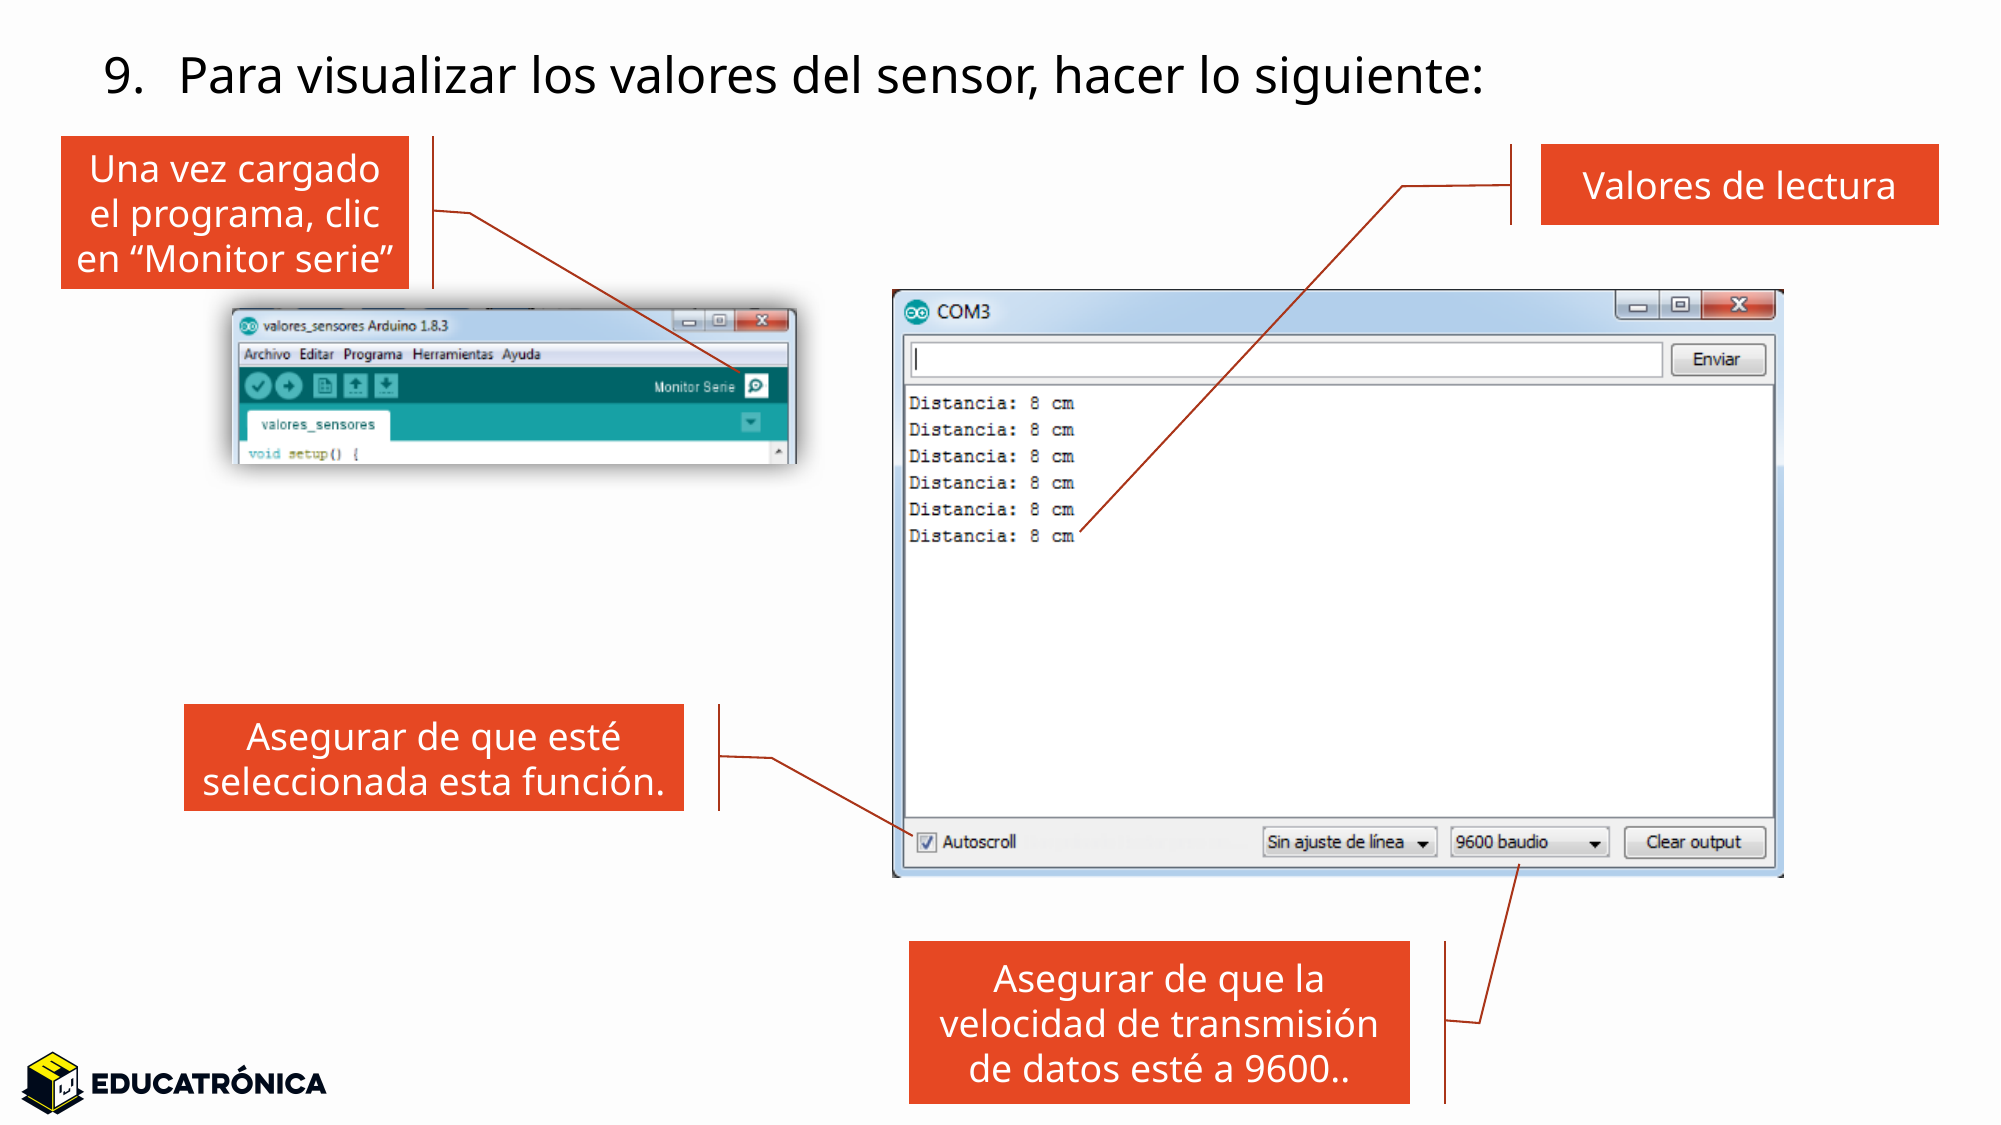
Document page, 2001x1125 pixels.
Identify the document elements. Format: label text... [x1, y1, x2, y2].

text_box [60, 136, 1940, 1105]
picture [19, 1048, 330, 1118]
list Para visualizar los valores del sensor, hacer lo siguiente: [88, 43, 1912, 136]
